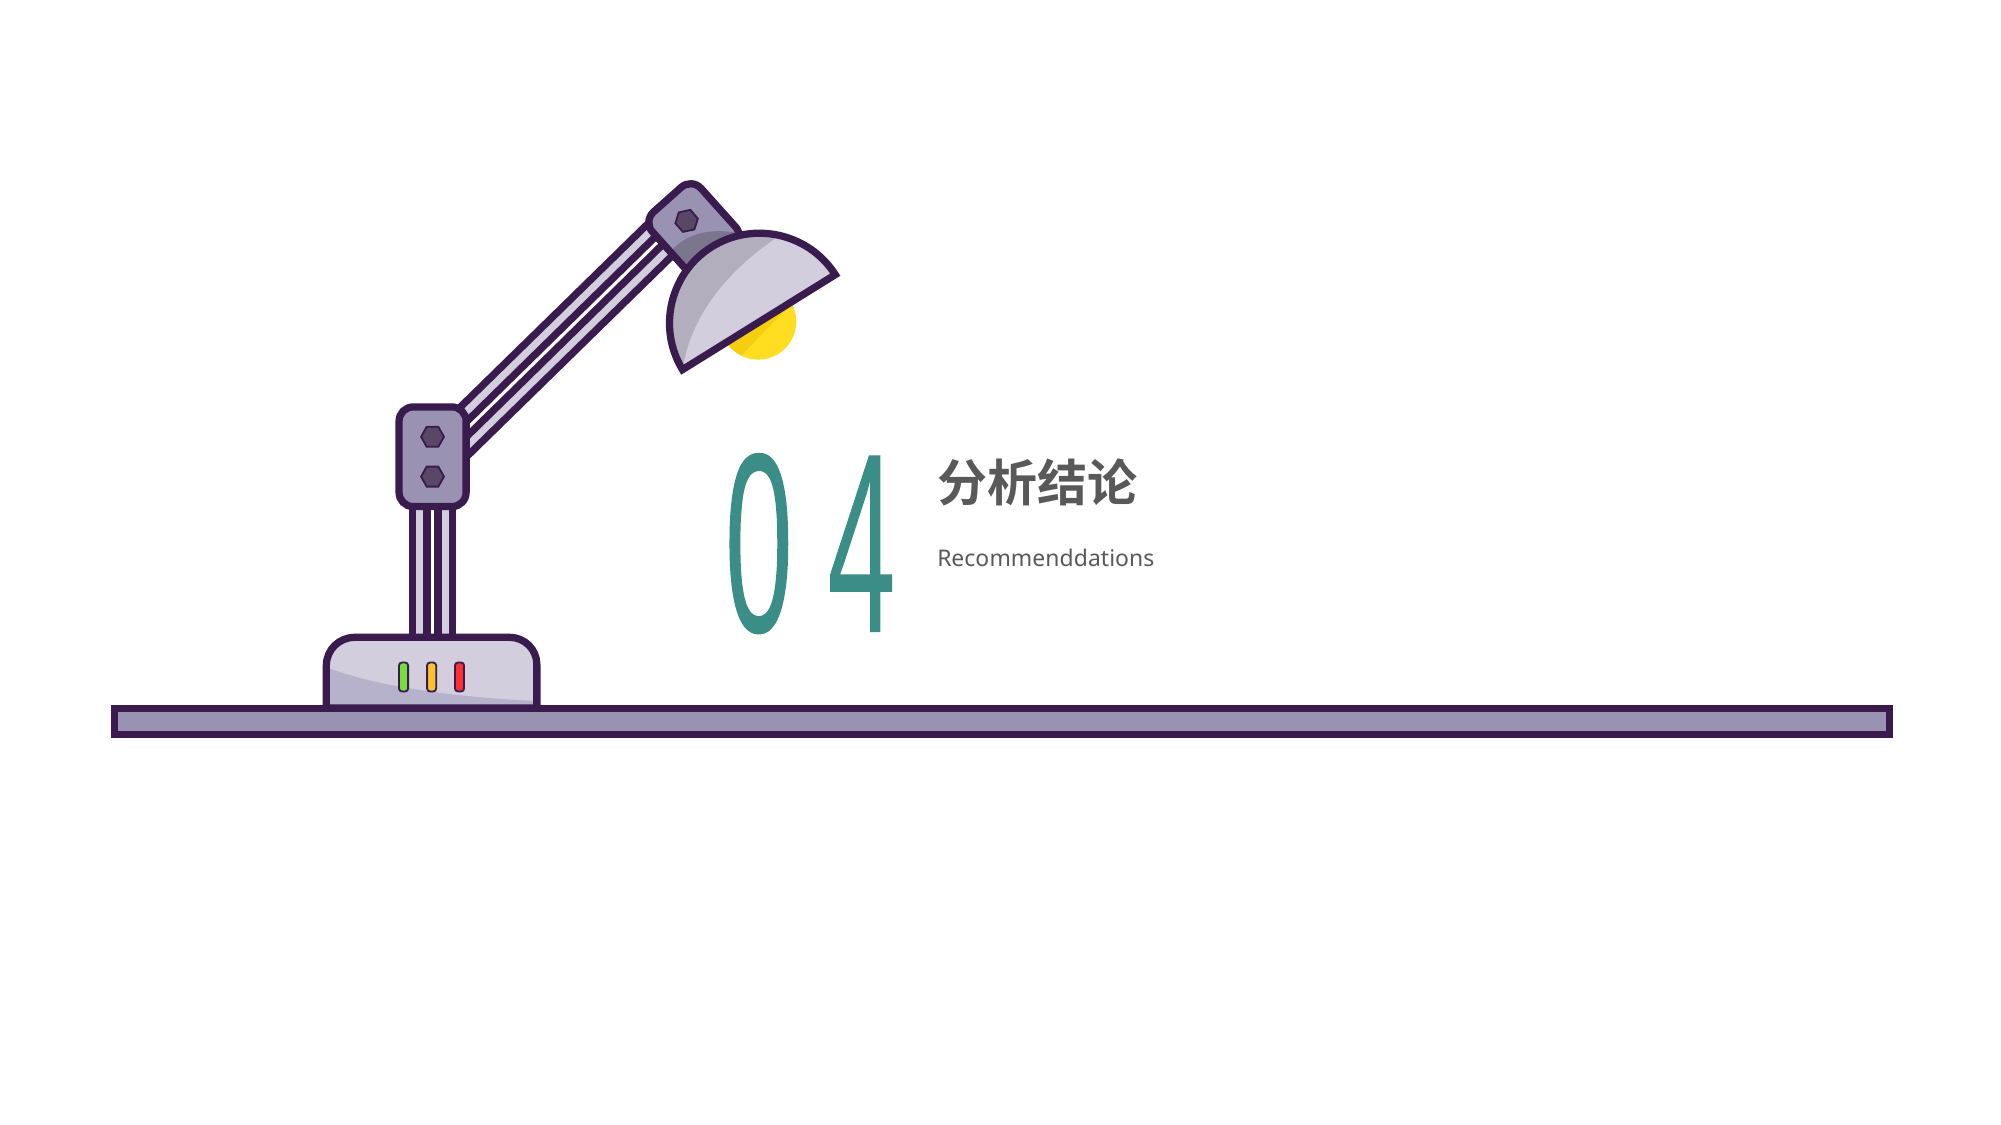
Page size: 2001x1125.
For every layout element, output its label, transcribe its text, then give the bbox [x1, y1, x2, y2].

list Recommenddations [922, 539, 1733, 756]
title 分析结论 [922, 431, 1733, 539]
